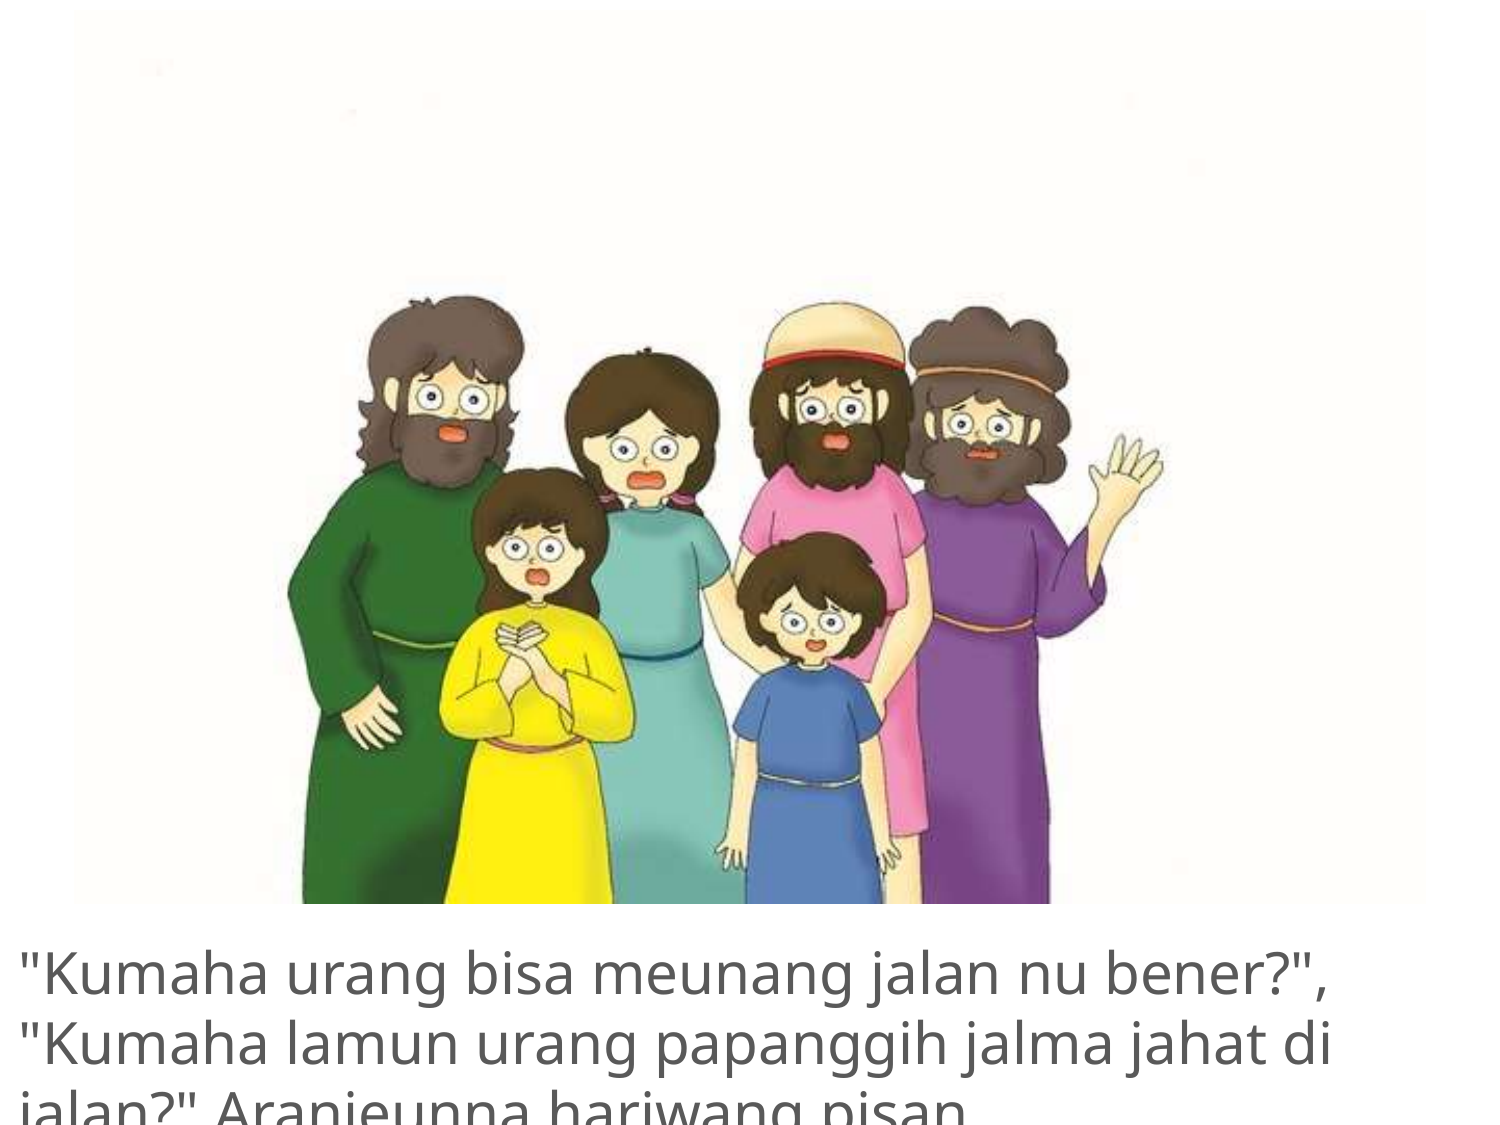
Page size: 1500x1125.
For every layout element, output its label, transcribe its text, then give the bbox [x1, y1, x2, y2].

picture [74, 10, 1426, 905]
text_box "Kumaha urang bisa meunang jalan nu bener?", "Kumaha lamun urang papanggih jalma jahat di jalan?" Aranjeunna hariwang pisan. [4, 928, 1475, 1125]
